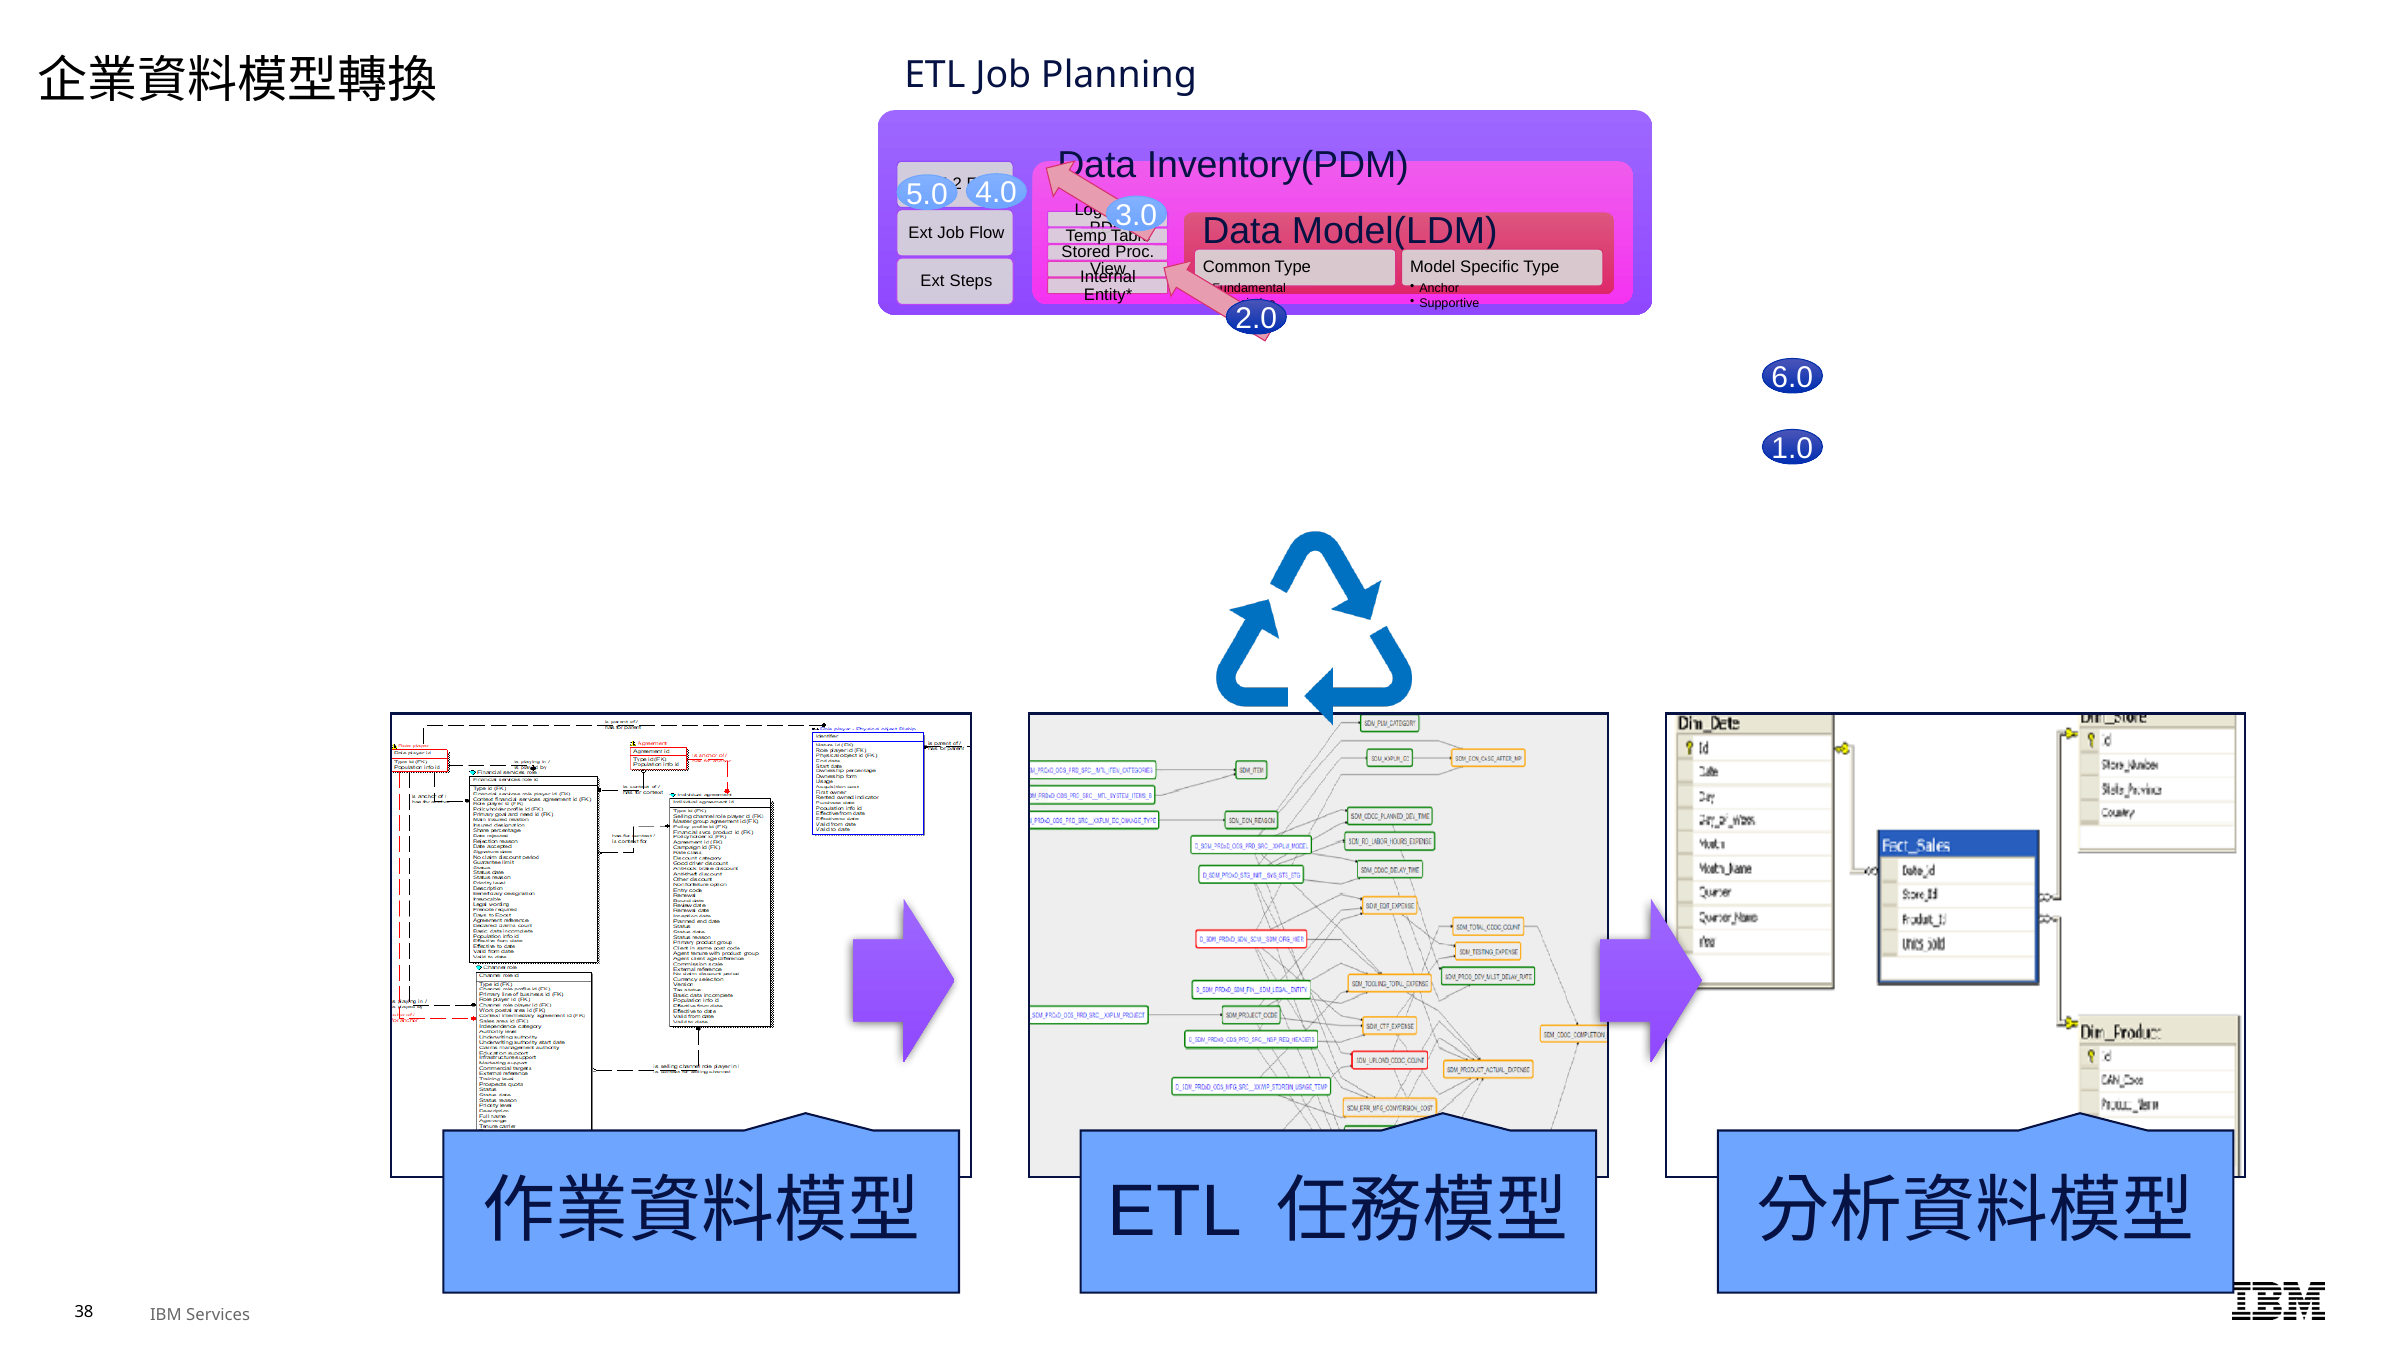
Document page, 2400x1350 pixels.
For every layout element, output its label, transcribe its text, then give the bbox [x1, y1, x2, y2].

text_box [877, 110, 1823, 531]
picture [1199, 531, 1428, 742]
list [391, 709, 2245, 1297]
picture [2232, 1282, 2325, 1320]
title 企業資料模型轉換 [37, 54, 1118, 242]
